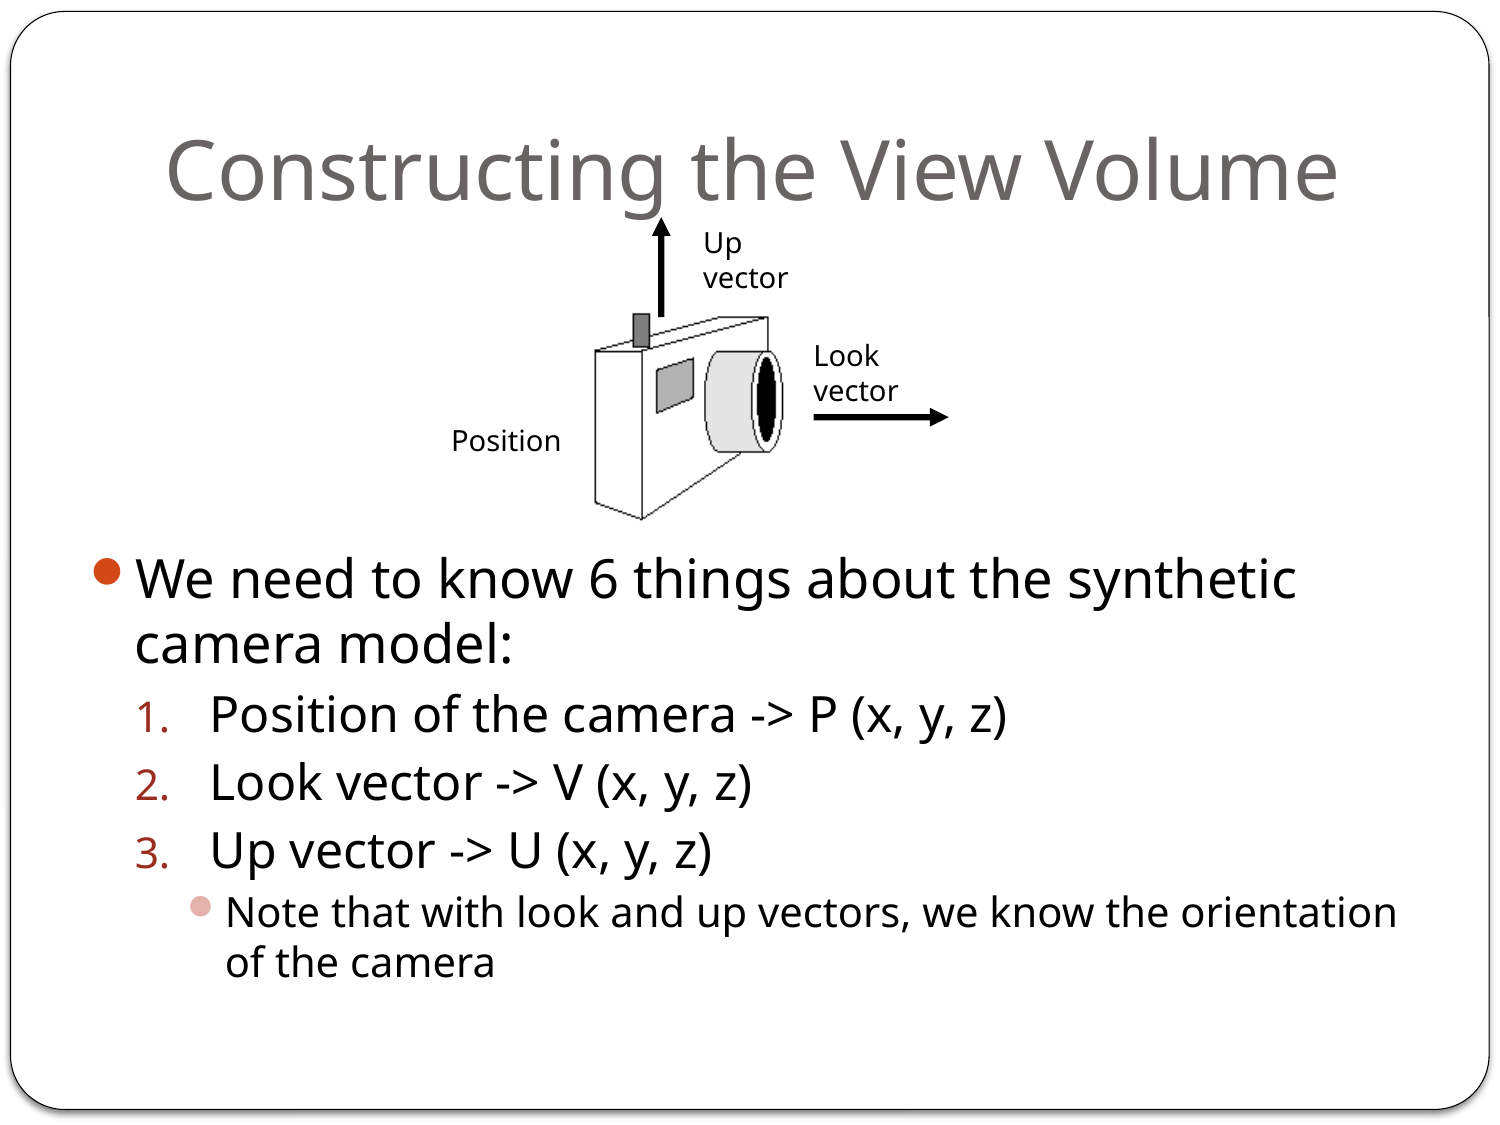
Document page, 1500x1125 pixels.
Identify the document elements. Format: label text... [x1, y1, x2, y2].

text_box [435, 210, 949, 624]
title Constructing the View Volume [150, 45, 1425, 233]
list We need to know 6 things about the synthetic camera model: Position of the camera -> P (x, y, z) Look vector -> V (x, y, z) Up vector -> U (x, y, z) Note that with look and up vectors, we know the orientation of the camera [75, 537, 1425, 1025]
